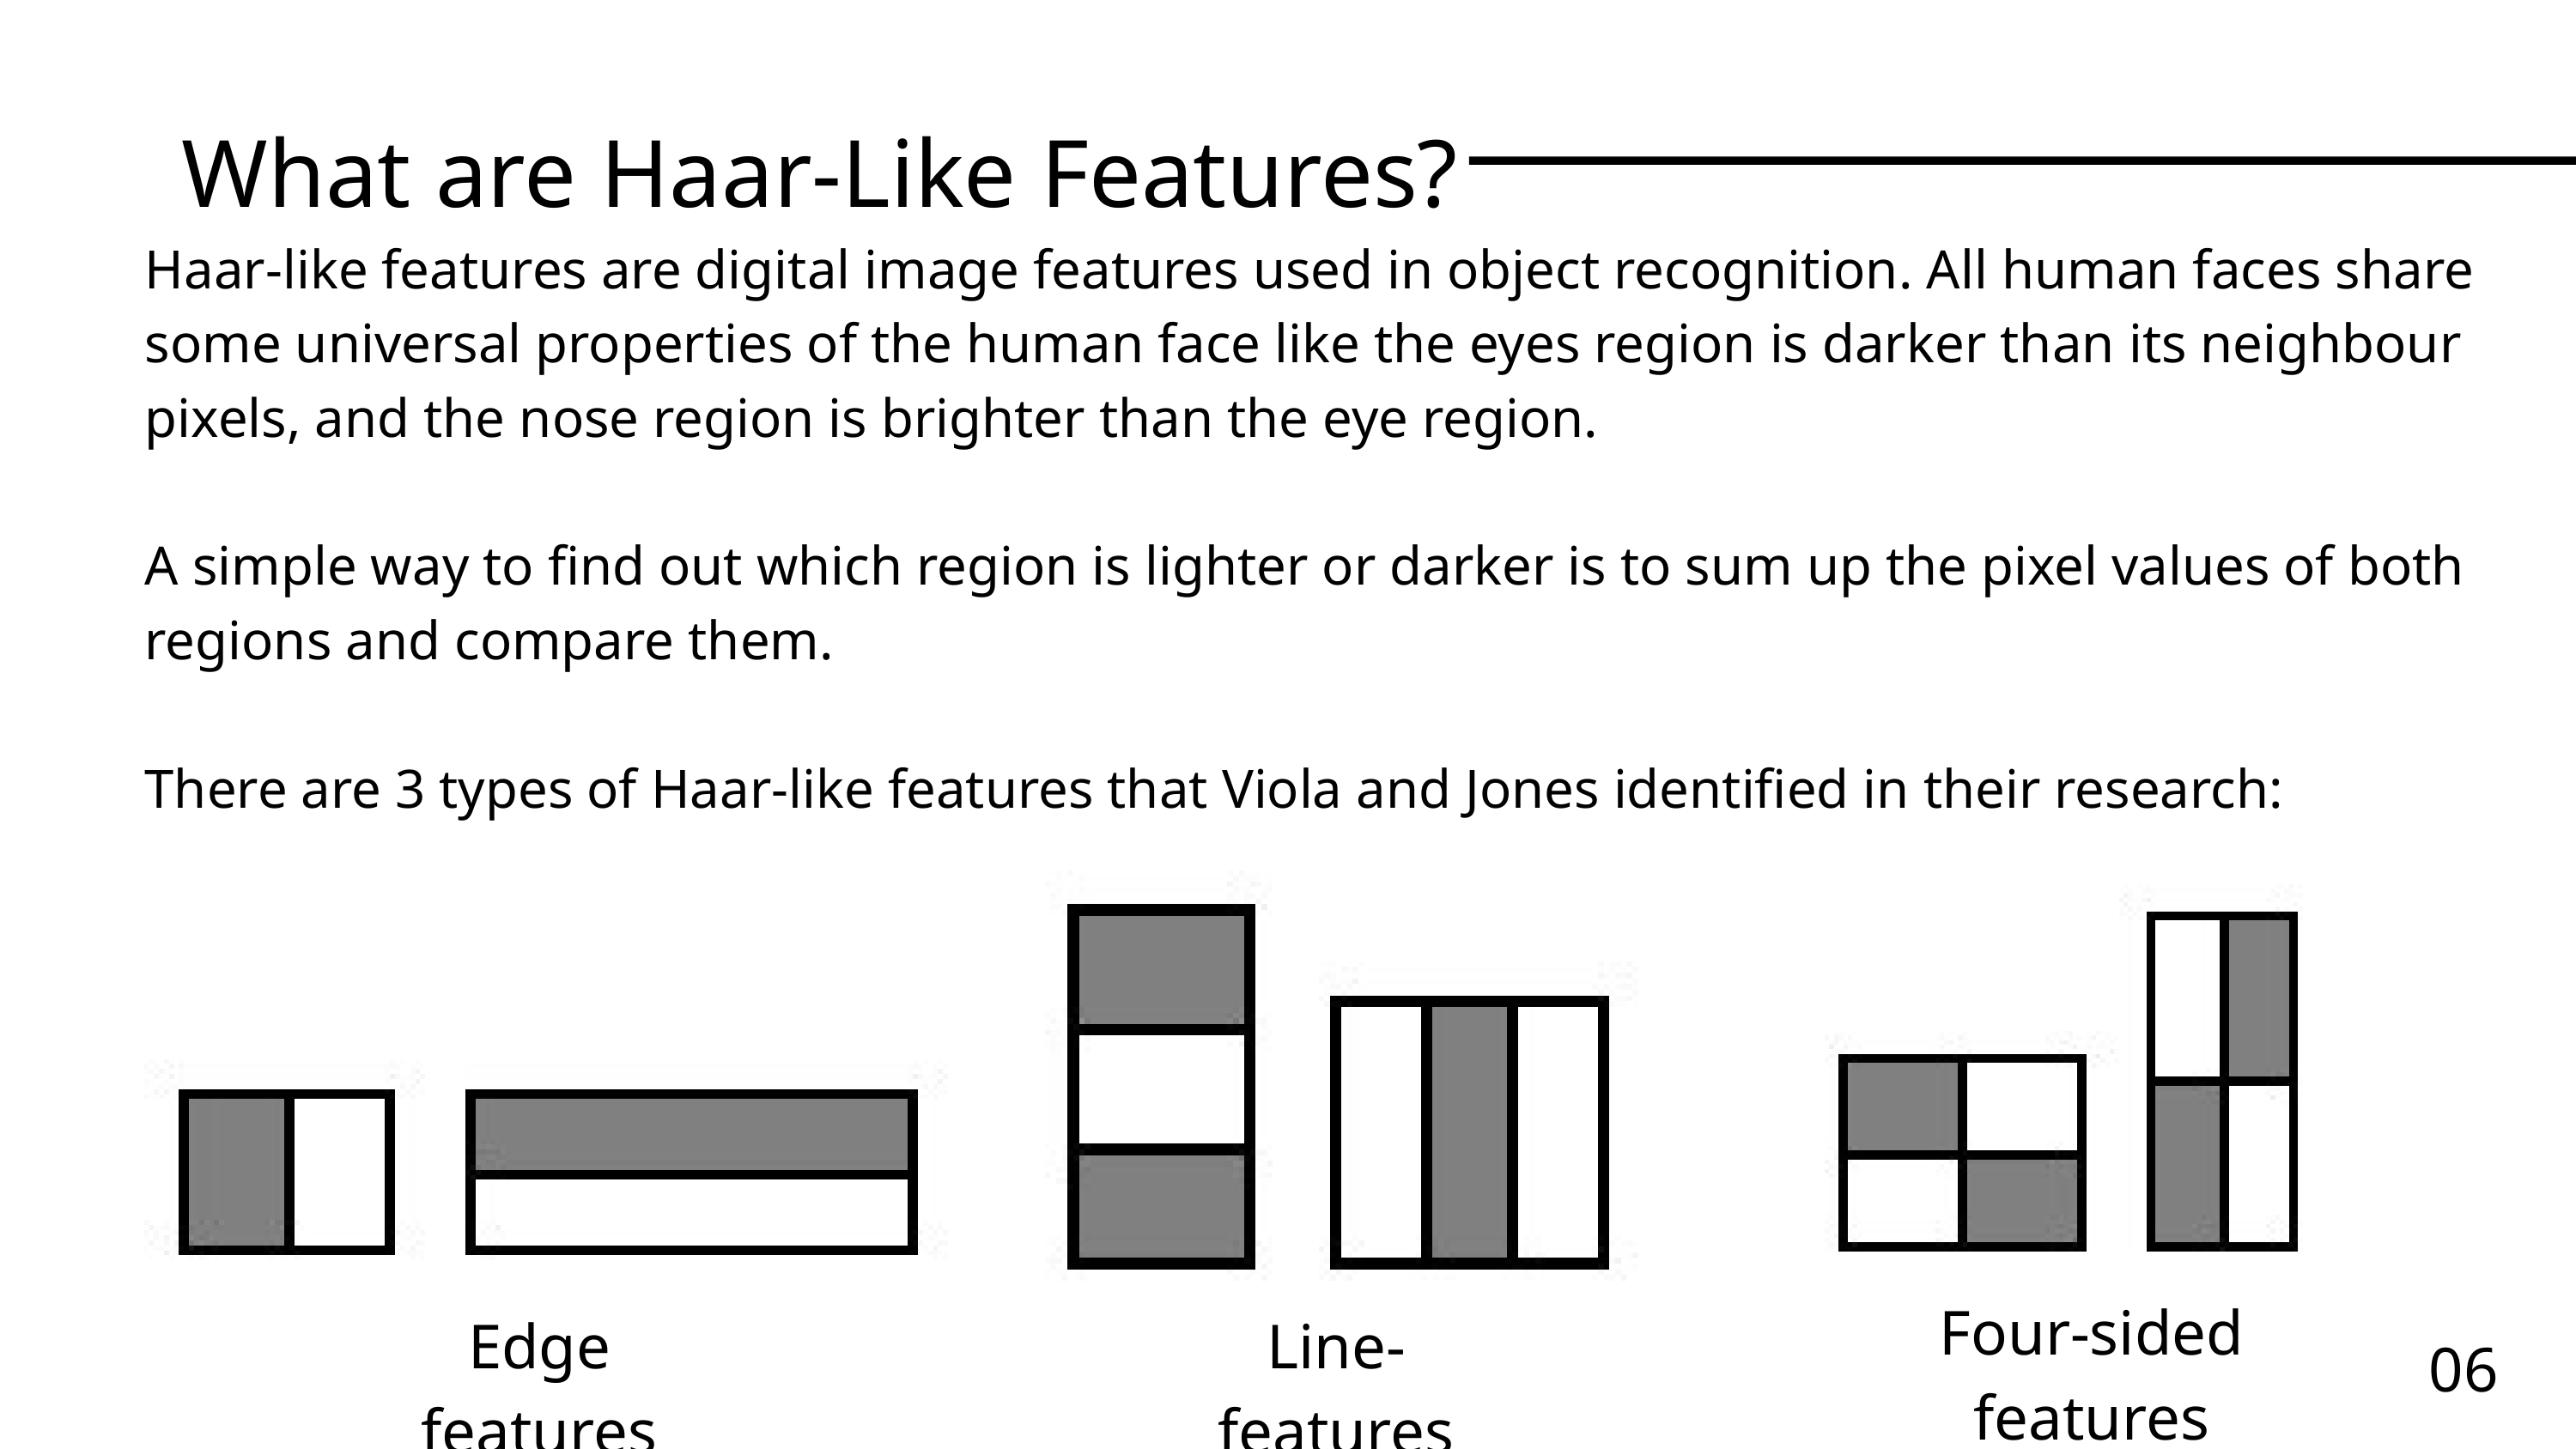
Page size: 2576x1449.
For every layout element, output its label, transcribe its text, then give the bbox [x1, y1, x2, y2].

text_box Edge features [361, 1299, 718, 1449]
text_box [1510, 156, 2576, 165]
text_box Four-sided features [1837, 1291, 2347, 1449]
picture [1752, 884, 2432, 1284]
picture [999, 870, 1673, 1304]
picture [144, 1058, 969, 1291]
text_box What are Haar-Like Features? [131, 94, 1510, 226]
text_box 06 [2429, 1318, 2511, 1404]
text_box Haar-like features are digital image features used in object recognition. All human faces share some universal properties of the human face like the eyes region is darker than its neighbour pixels, and the nose region is brighter than the eye region. A simple way to find out which region is lighter or darker is to sum up the pixel values of both regions and compare them. There are 3 types of Haar-like features that Viola and Jones identified in their research: [144, 225, 2576, 819]
text_box Line-features [1162, 1311, 1510, 1449]
